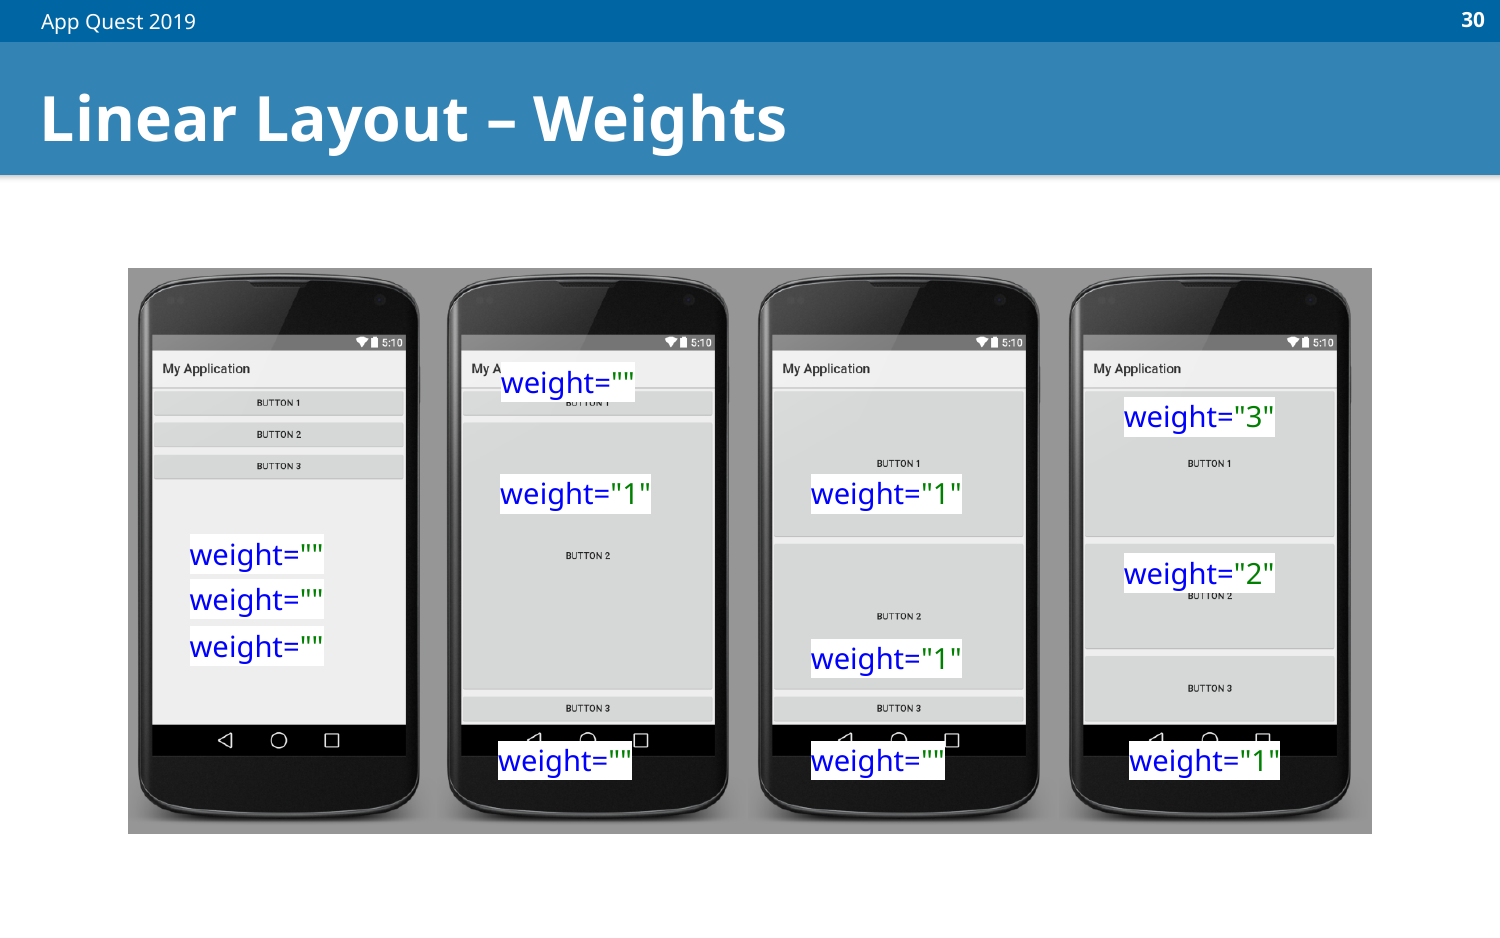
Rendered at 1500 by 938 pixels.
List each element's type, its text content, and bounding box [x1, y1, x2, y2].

picture [0, 0, 1500, 938]
slide_number ‹#› [1410, 0, 1500, 42]
title Linear Layout – Weights [24, 42, 1491, 169]
